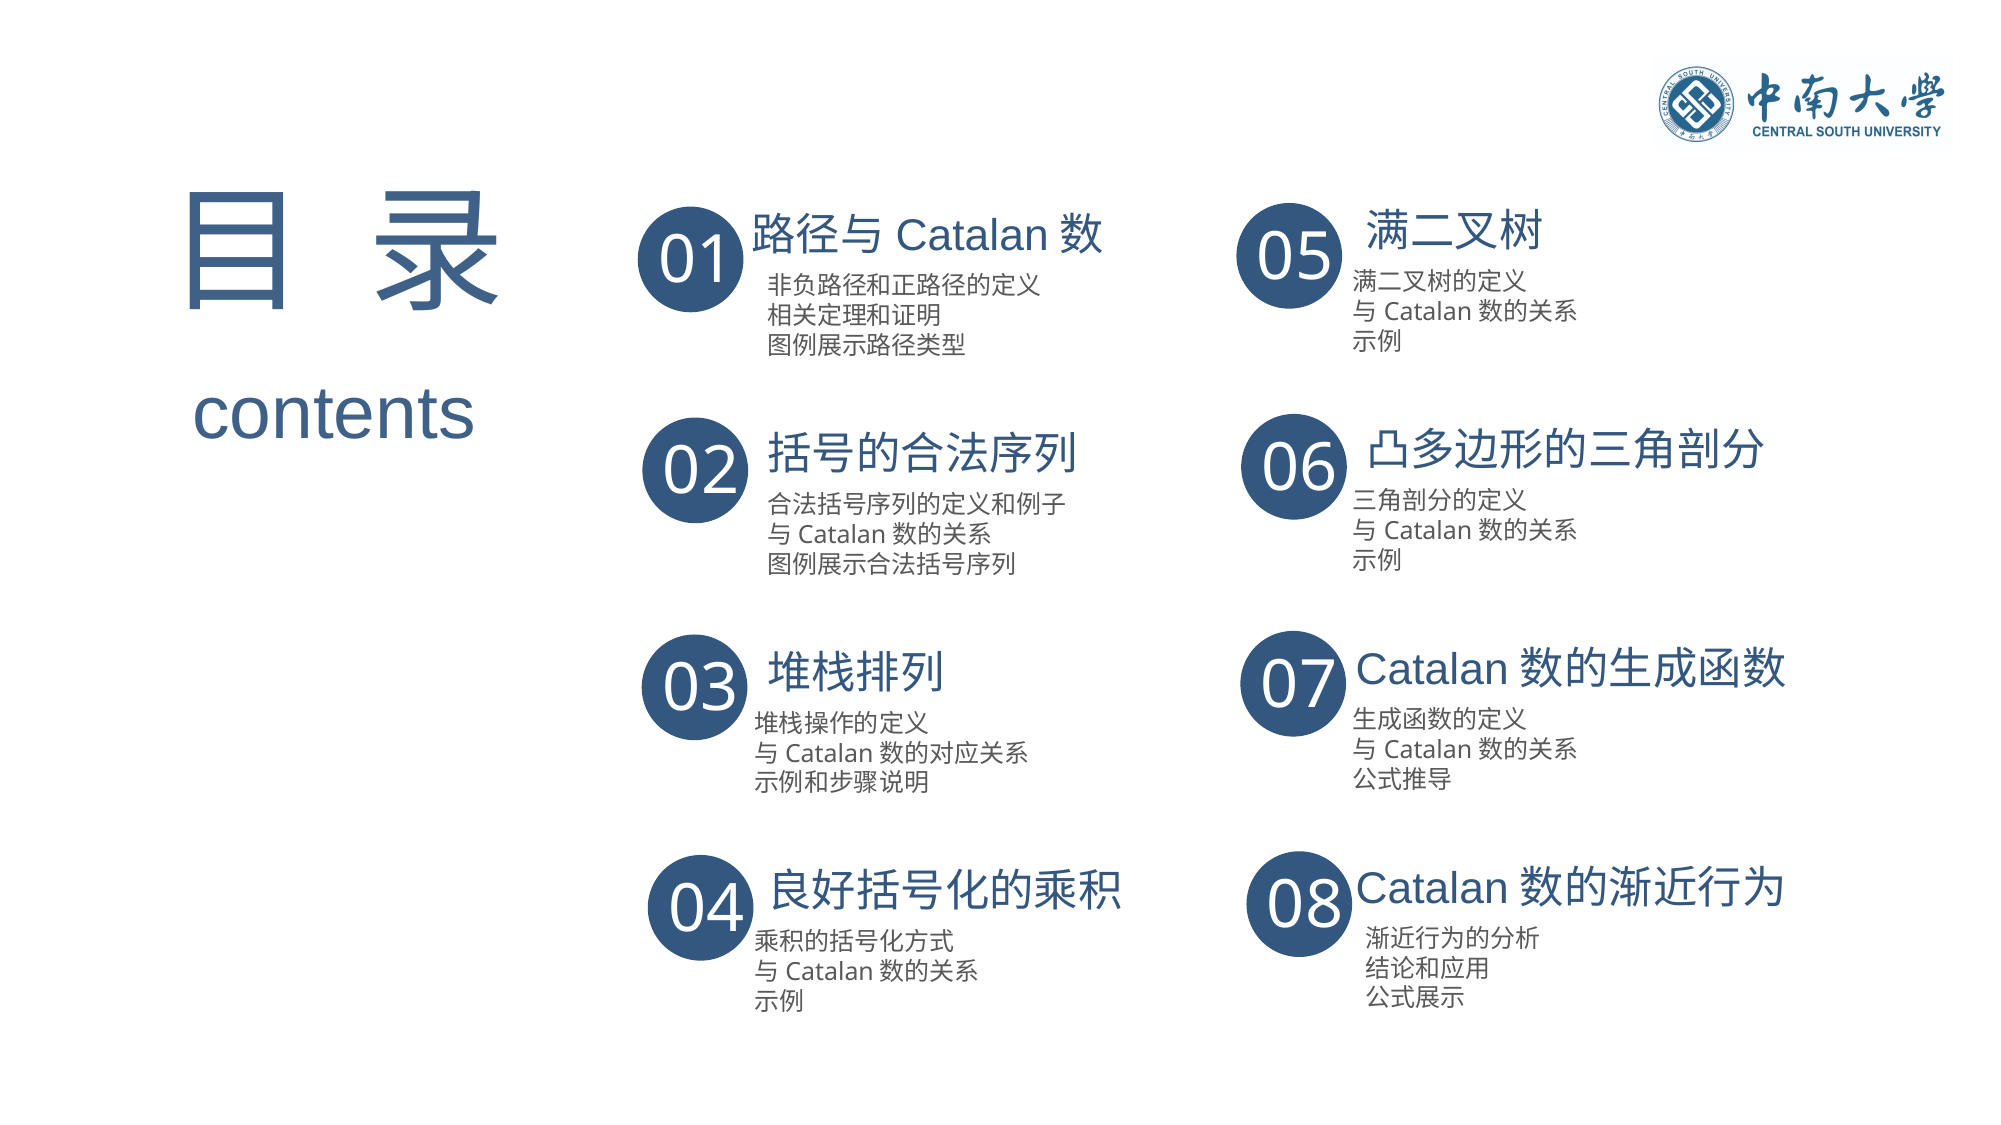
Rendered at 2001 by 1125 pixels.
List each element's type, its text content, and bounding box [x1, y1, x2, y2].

text_box 括号的合法序列 [754, 417, 1094, 486]
text_box 堆栈排列 [753, 636, 961, 699]
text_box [642, 417, 754, 524]
text_box 堆栈操作的定义 与Catalan数的对应关系 示例和步骤说明 [739, 699, 1045, 805]
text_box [1236, 194, 1792, 1021]
text_box 非负路径和正路径的定义 相关定理和证明 图例展示路径类型 [752, 261, 1058, 367]
text_box 路径与Catalan数 [736, 198, 1120, 267]
text_box 目 录 [153, 133, 629, 293]
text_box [637, 206, 749, 313]
text_box 合法括号序列的定义和例子 与Catalan数的关系 图例展示合法括号序列 [752, 481, 1082, 586]
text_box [647, 854, 759, 961]
text_box contents [0, 293, 674, 536]
picture [1653, 55, 1953, 150]
text_box 良好括号化的乘积 [759, 854, 1139, 923]
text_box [641, 634, 753, 741]
text_box 乘积的括号化方式 与Catalan数的关系 示例 [739, 918, 995, 1023]
